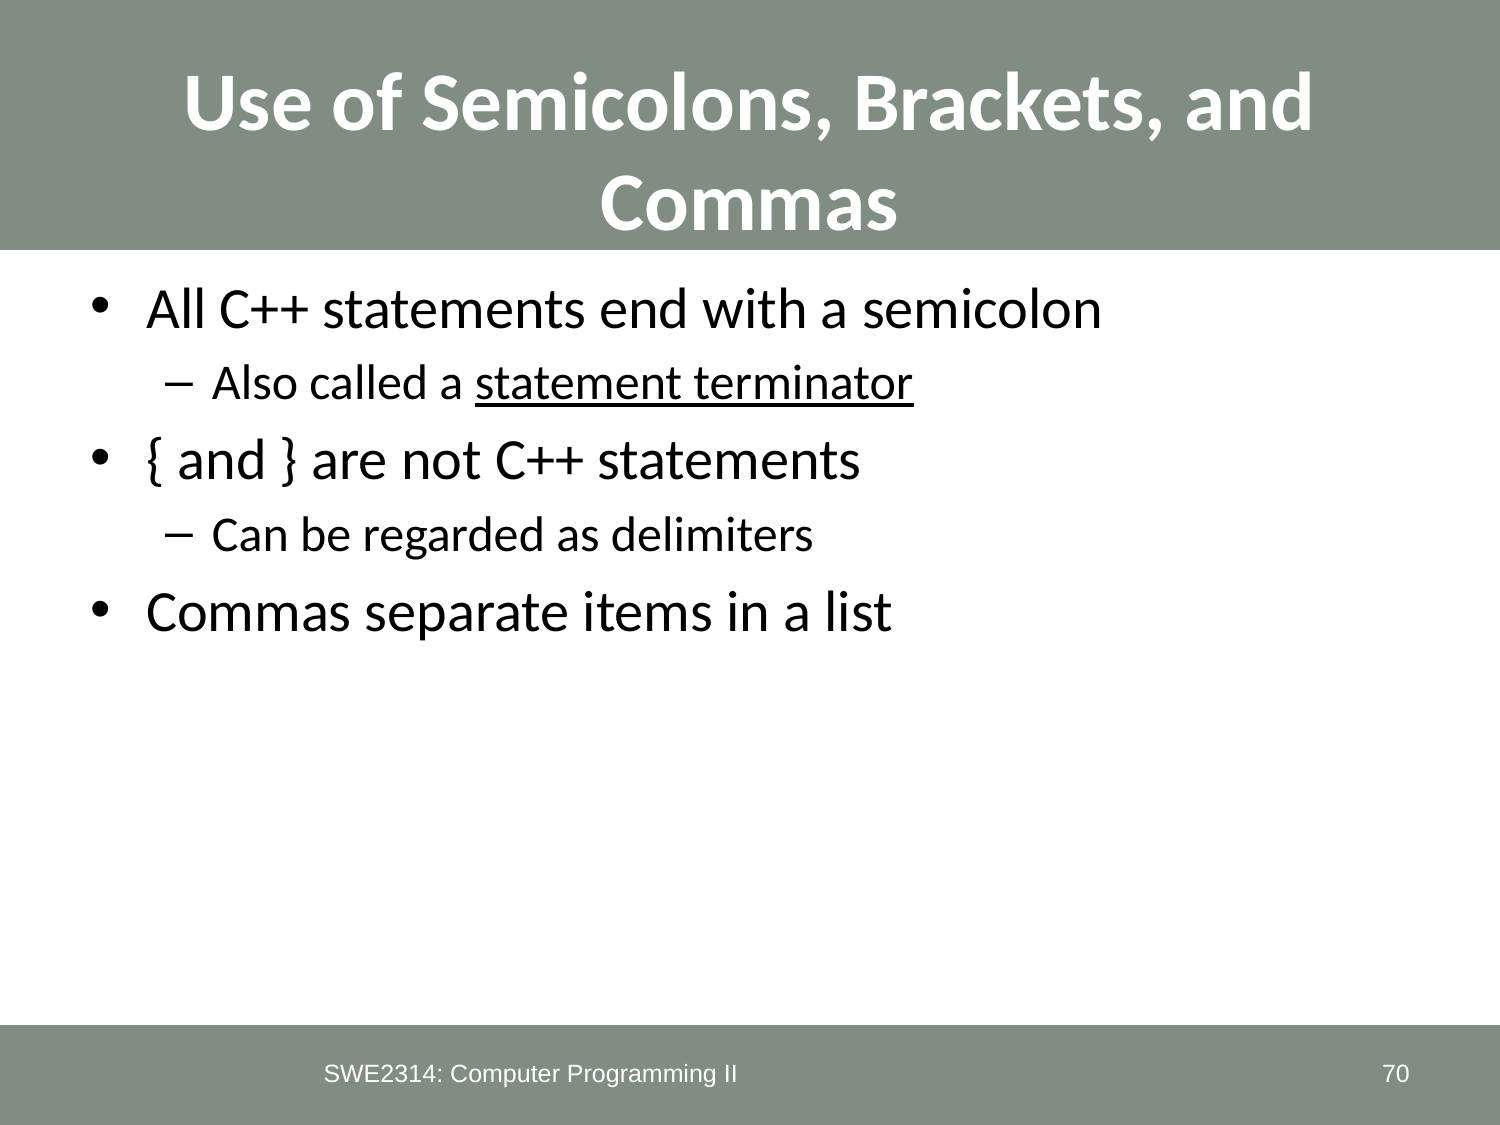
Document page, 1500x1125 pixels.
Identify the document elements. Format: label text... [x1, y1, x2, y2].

slide_number 70 [1074, 1042, 1425, 1103]
footer SWE2314: Computer Programming II [75, 1042, 988, 1103]
title Use of Semicolons, Brackets, and Commas [75, 45, 1425, 250]
list All C++ statements end with a semicolon Also called a statement terminator { and } are not C++ statements Can be regarded as delimiters Commas separate items in a list [75, 262, 1425, 1005]
